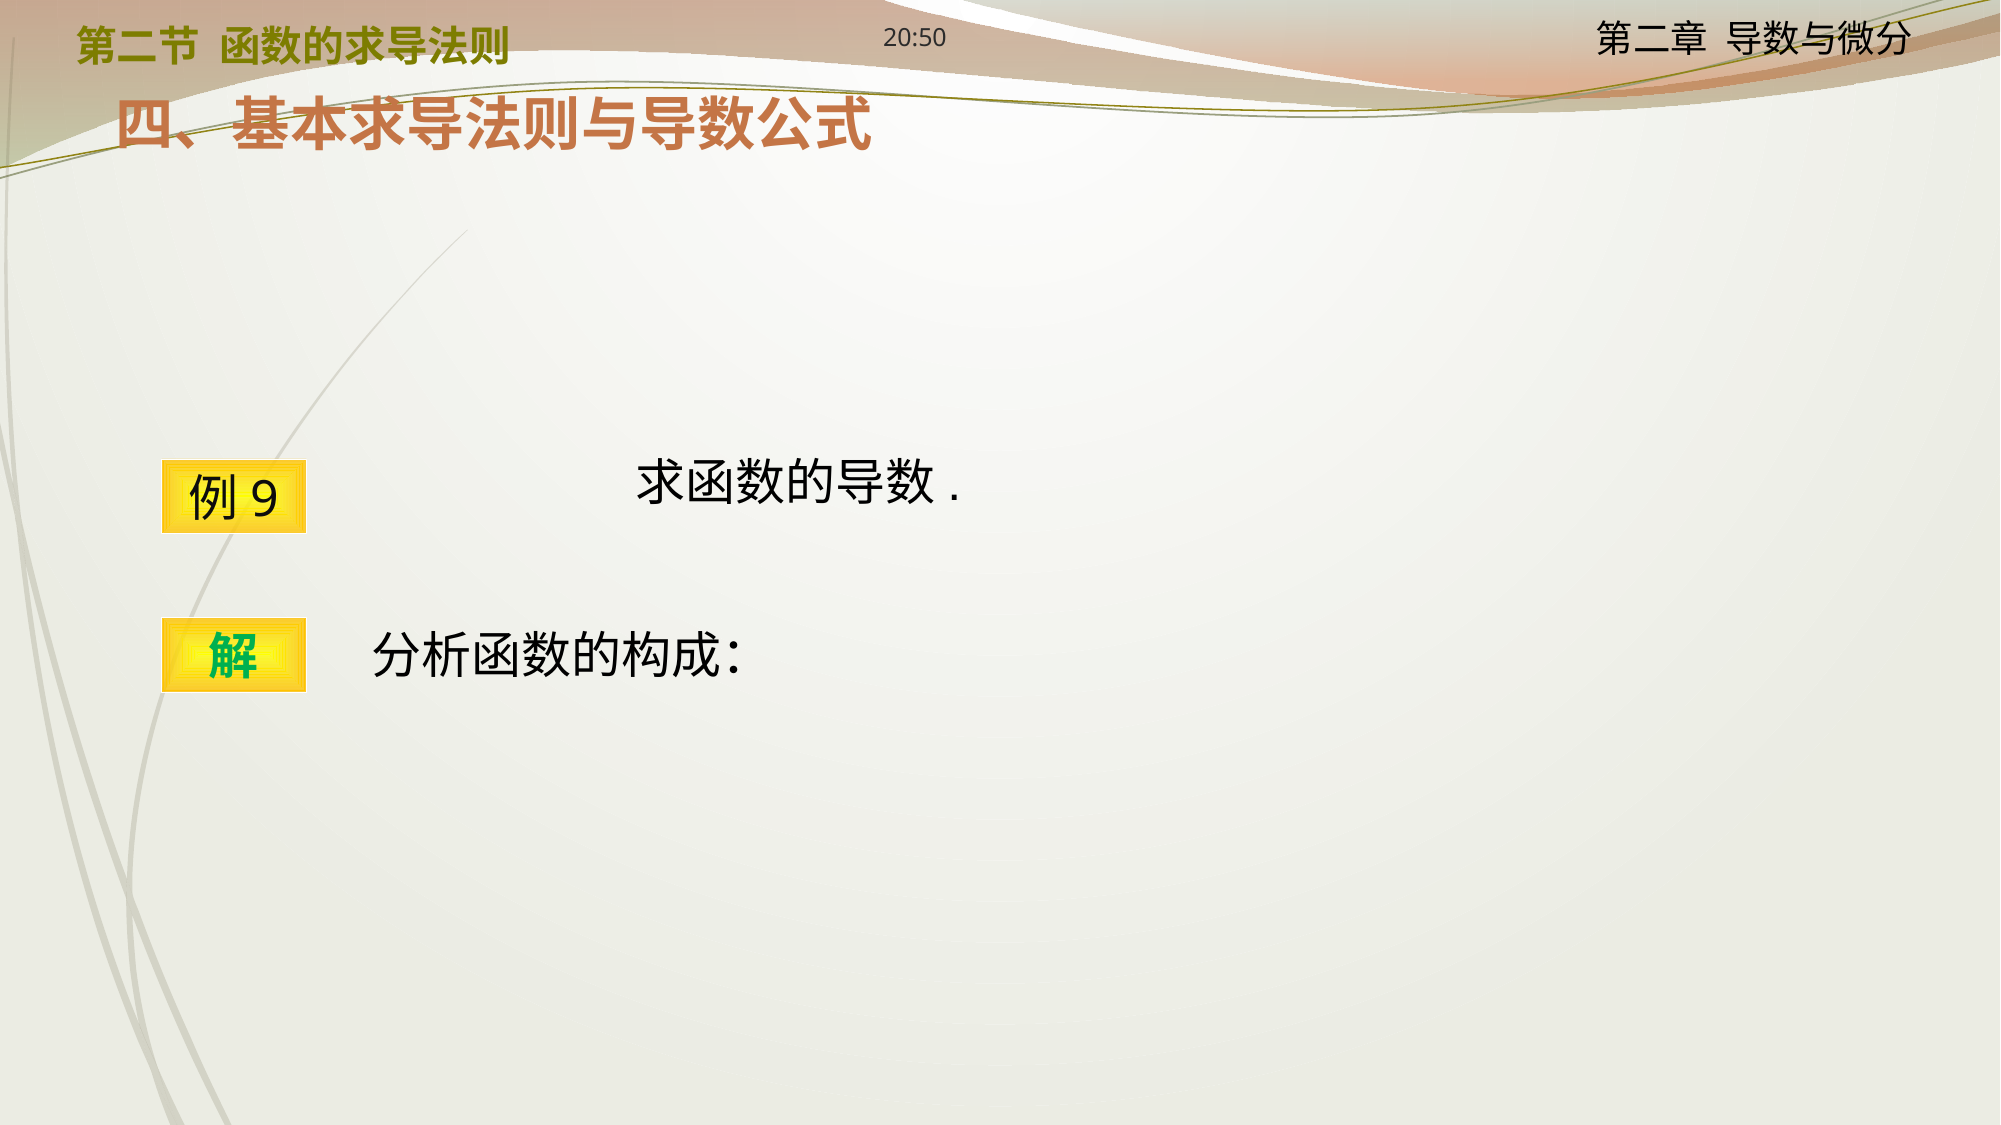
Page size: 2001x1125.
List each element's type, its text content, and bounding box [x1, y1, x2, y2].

text_box 第二节 函数的求导法则 [60, 12, 527, 78]
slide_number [883, 0, 1017, 56]
text_box 分析函数的构成： [356, 616, 786, 692]
text_box 例9 [161, 458, 307, 534]
text_box 四、基本求导法则与导数公式 [100, 71, 902, 172]
text_box 解 [161, 617, 307, 692]
